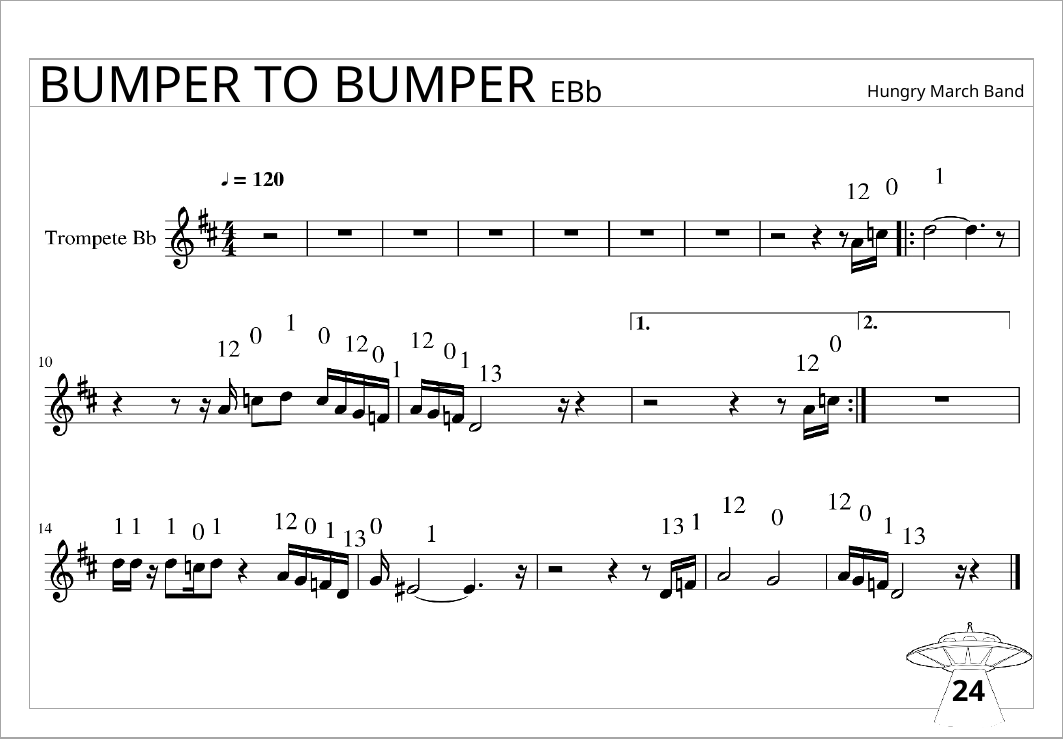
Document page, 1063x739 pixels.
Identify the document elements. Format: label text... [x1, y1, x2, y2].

text_box [27, 108, 1035, 711]
picture [35, 144, 1051, 739]
text_box Hungry March Band [543, 53, 1040, 109]
text_box [27, 57, 1035, 108]
text_box BUMPER TO BUMPER EBb [23, 45, 756, 121]
text_box [0, 0, 1063, 739]
